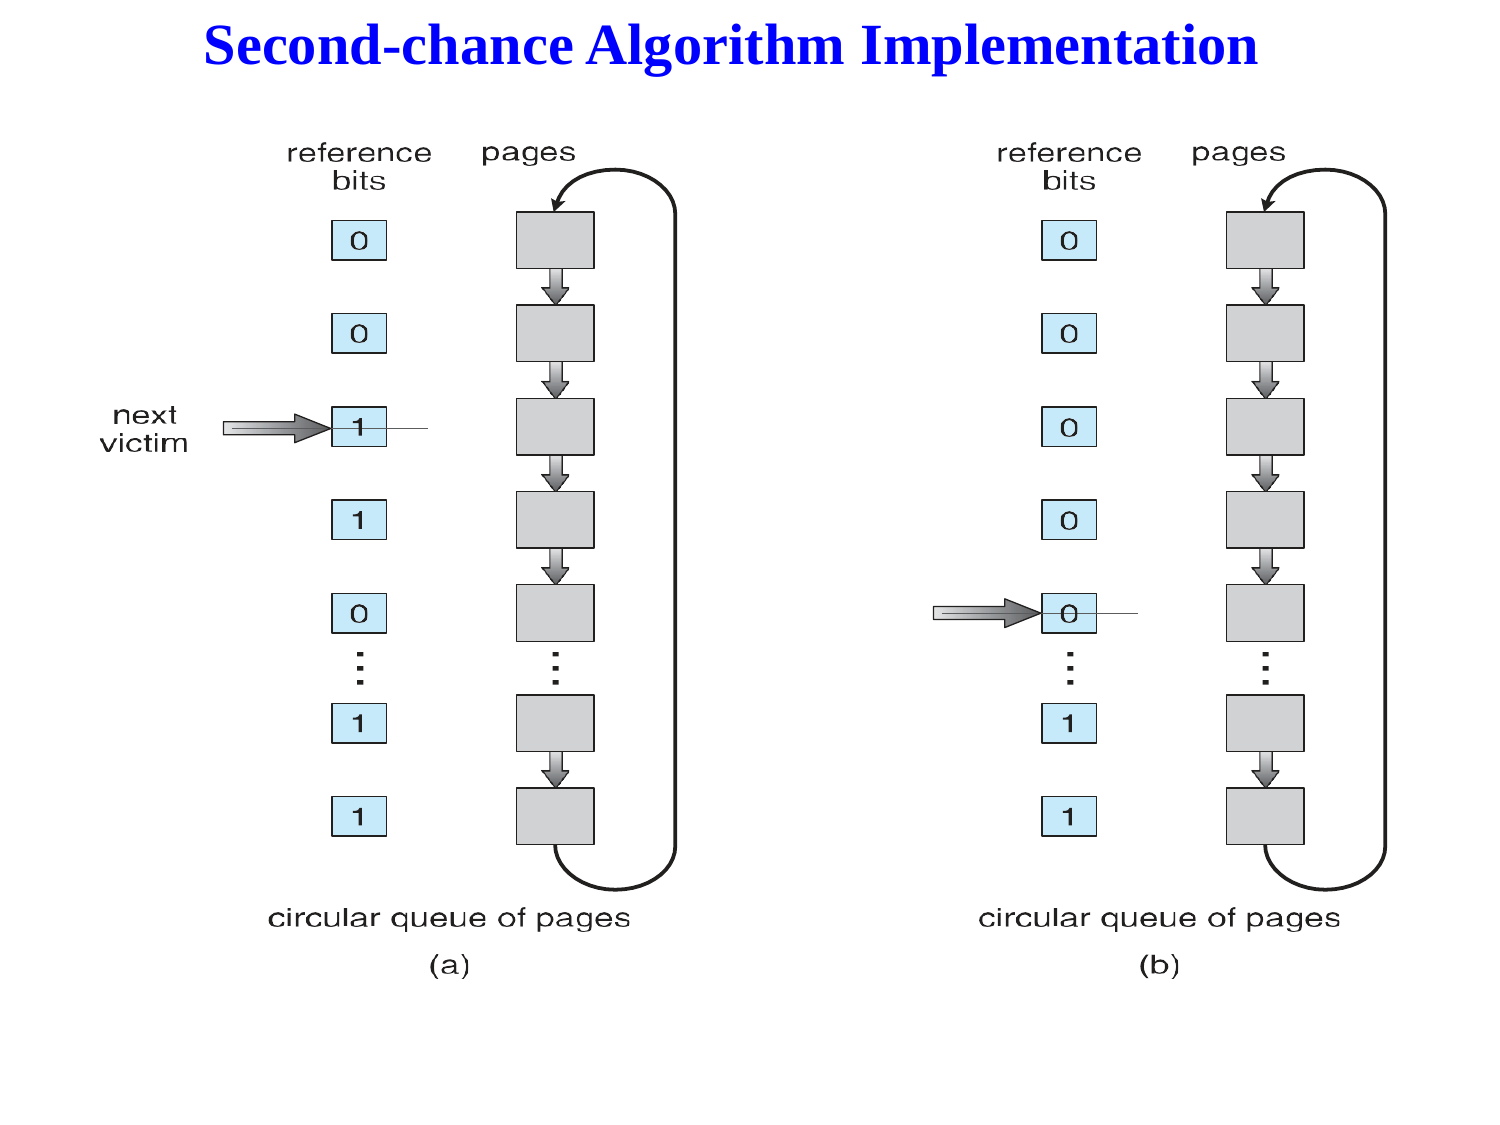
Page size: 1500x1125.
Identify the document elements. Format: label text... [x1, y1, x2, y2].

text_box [1040, 795, 1098, 838]
title Second-chance Algorithm Implementation [201, 3, 1263, 194]
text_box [1193, 146, 1388, 892]
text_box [330, 592, 388, 634]
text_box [1040, 312, 1098, 355]
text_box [998, 142, 1142, 162]
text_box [1101, 912, 1196, 932]
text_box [1043, 170, 1096, 190]
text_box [333, 170, 386, 190]
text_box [114, 406, 177, 424]
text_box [330, 499, 388, 541]
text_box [222, 405, 388, 448]
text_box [99, 433, 187, 452]
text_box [978, 907, 1091, 927]
text_box [1208, 907, 1236, 927]
text_box [498, 907, 526, 927]
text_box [482, 146, 678, 892]
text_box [330, 702, 388, 745]
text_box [1040, 219, 1098, 262]
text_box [330, 312, 388, 355]
text_box [430, 954, 469, 979]
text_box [268, 907, 381, 927]
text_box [1040, 499, 1098, 541]
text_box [1247, 912, 1340, 932]
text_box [1040, 405, 1098, 448]
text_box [288, 142, 432, 162]
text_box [1140, 954, 1179, 979]
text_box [330, 795, 388, 838]
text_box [330, 219, 388, 262]
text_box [537, 912, 630, 932]
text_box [932, 592, 1098, 634]
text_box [1040, 702, 1098, 745]
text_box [390, 912, 486, 932]
